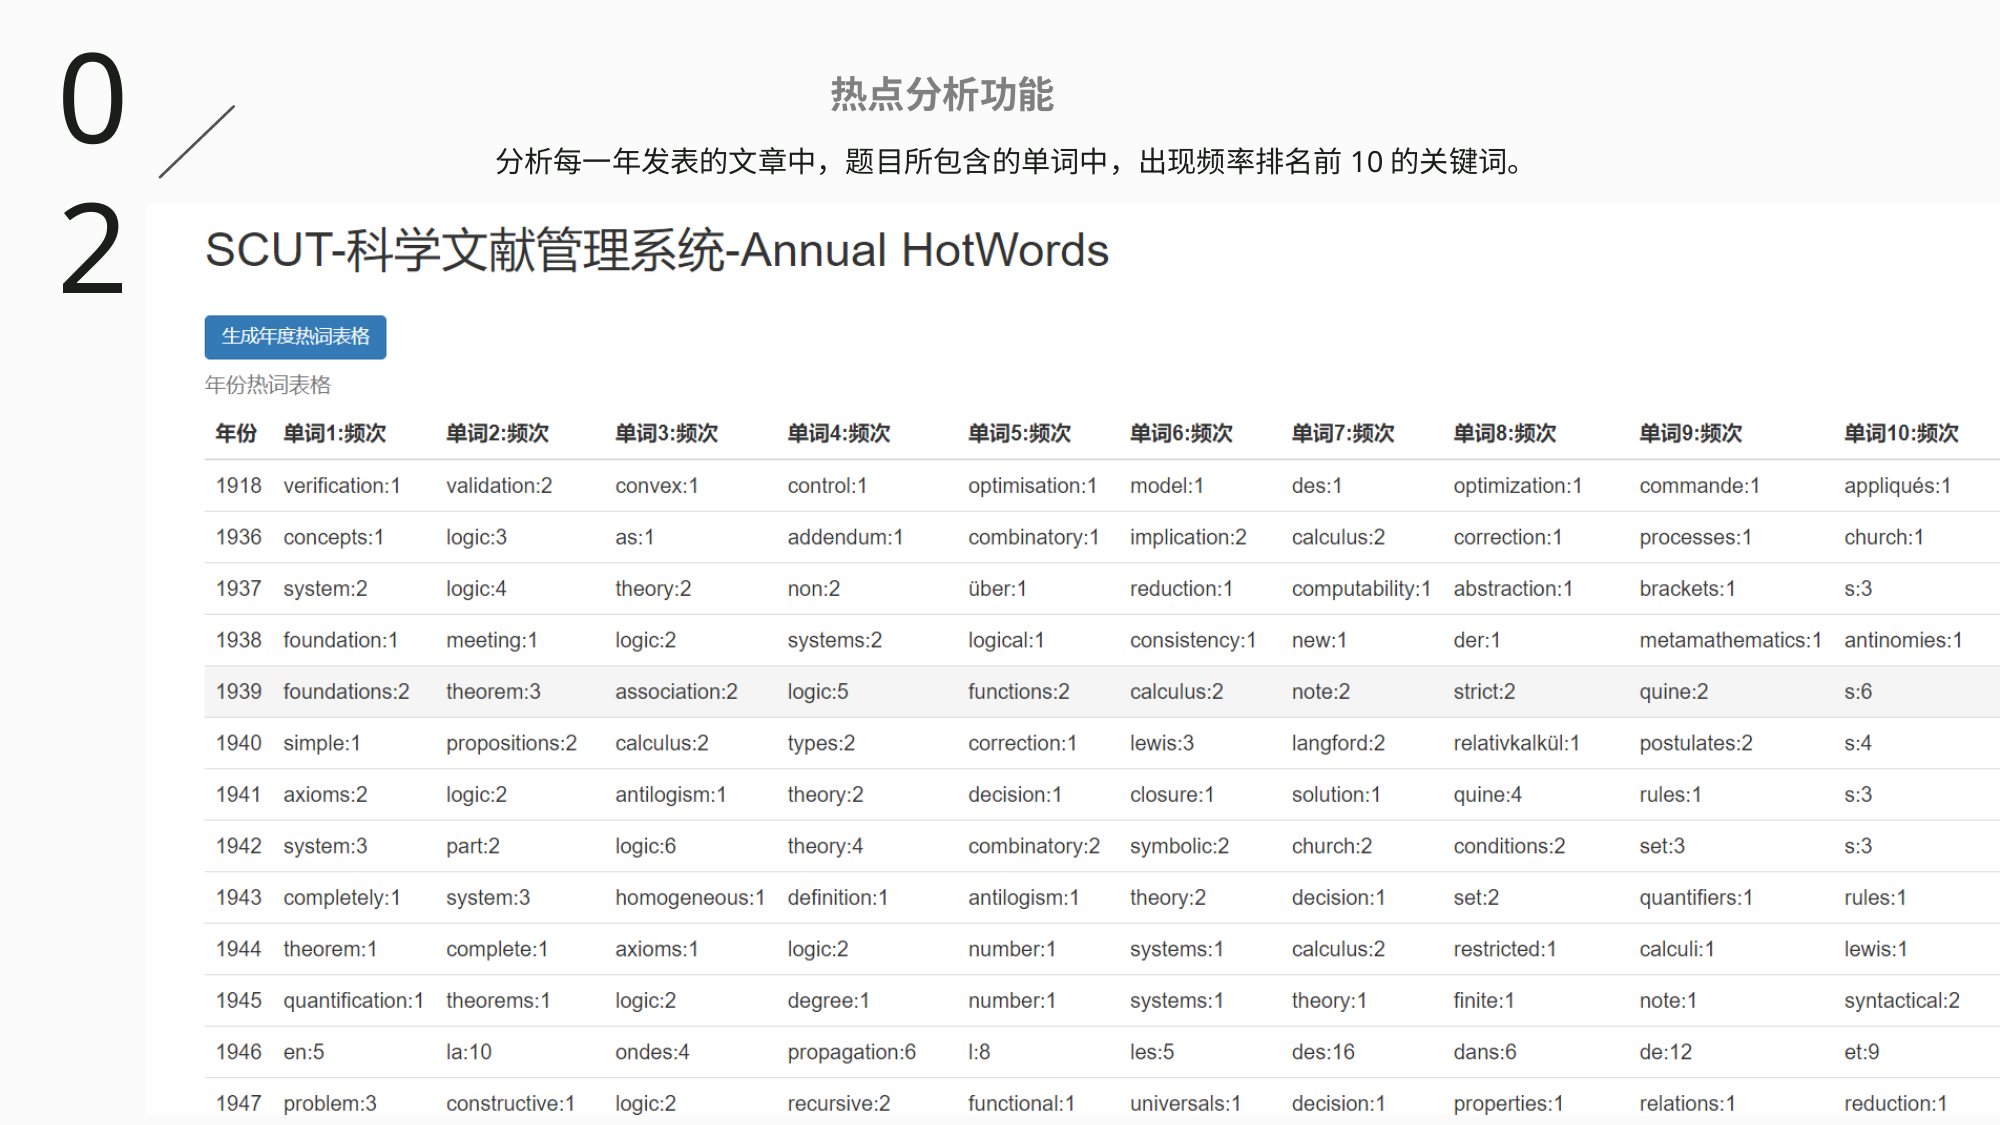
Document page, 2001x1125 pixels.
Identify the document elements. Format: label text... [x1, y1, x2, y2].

picture [147, 204, 2000, 1115]
text_box 02 [42, 10, 214, 326]
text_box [494, 70, 1514, 204]
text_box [159, 106, 234, 178]
